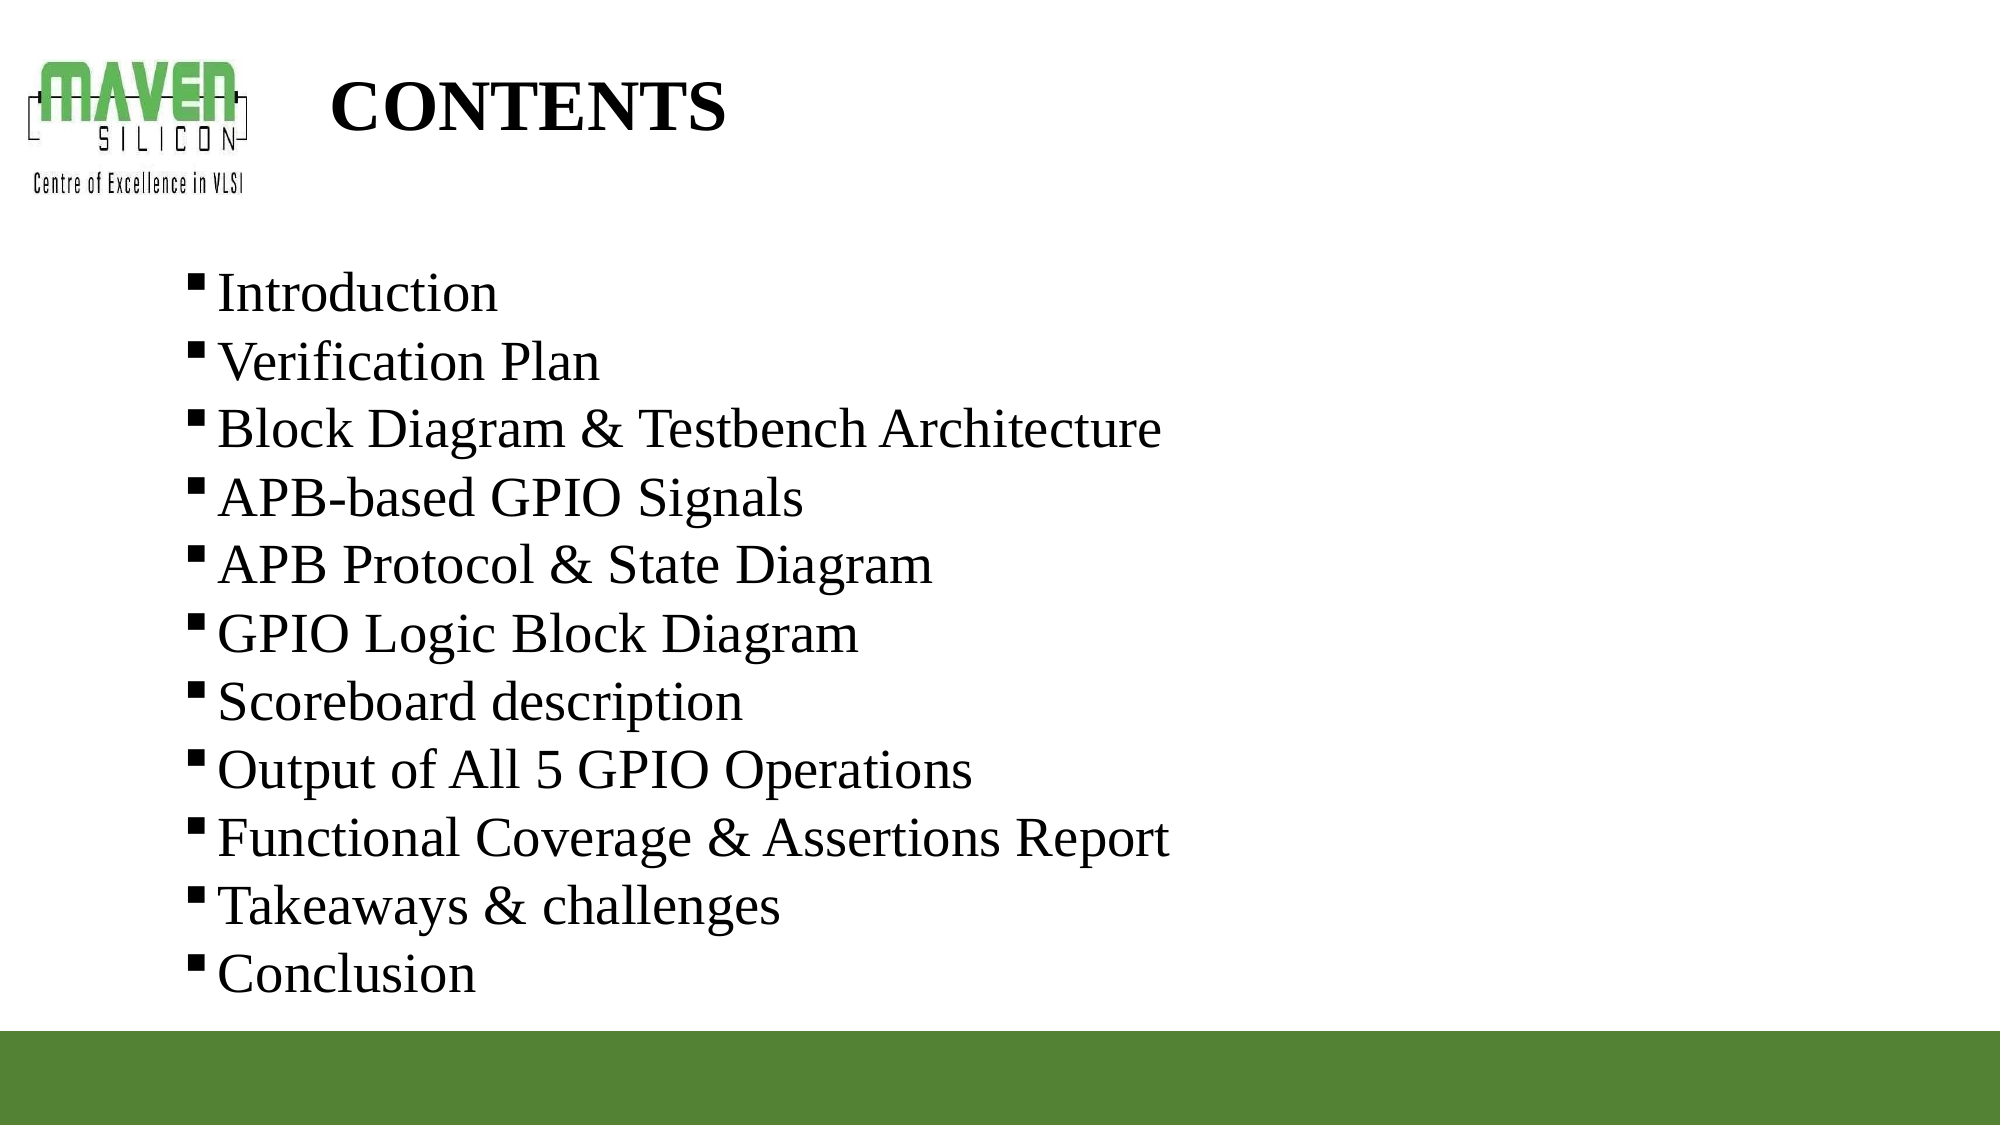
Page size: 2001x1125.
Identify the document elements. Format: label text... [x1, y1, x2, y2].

text_box [0, 1031, 2000, 1125]
title CONTENTS [247, 59, 1863, 179]
footer Department of Electronics & Communication Engineering [662, 746, 1338, 1031]
list Introduction Verification Plan Block Diagram & Testbench Architecture APB-based GPIO Signals APB Protocol & State Diagram GPIO Logic Block Diagram Scoreboard description Output of All 5 GPIO Operations Functional Coverage & Assertions Report Takeaways & challenges Conclusion [168, 179, 1863, 1014]
picture [28, 59, 247, 195]
